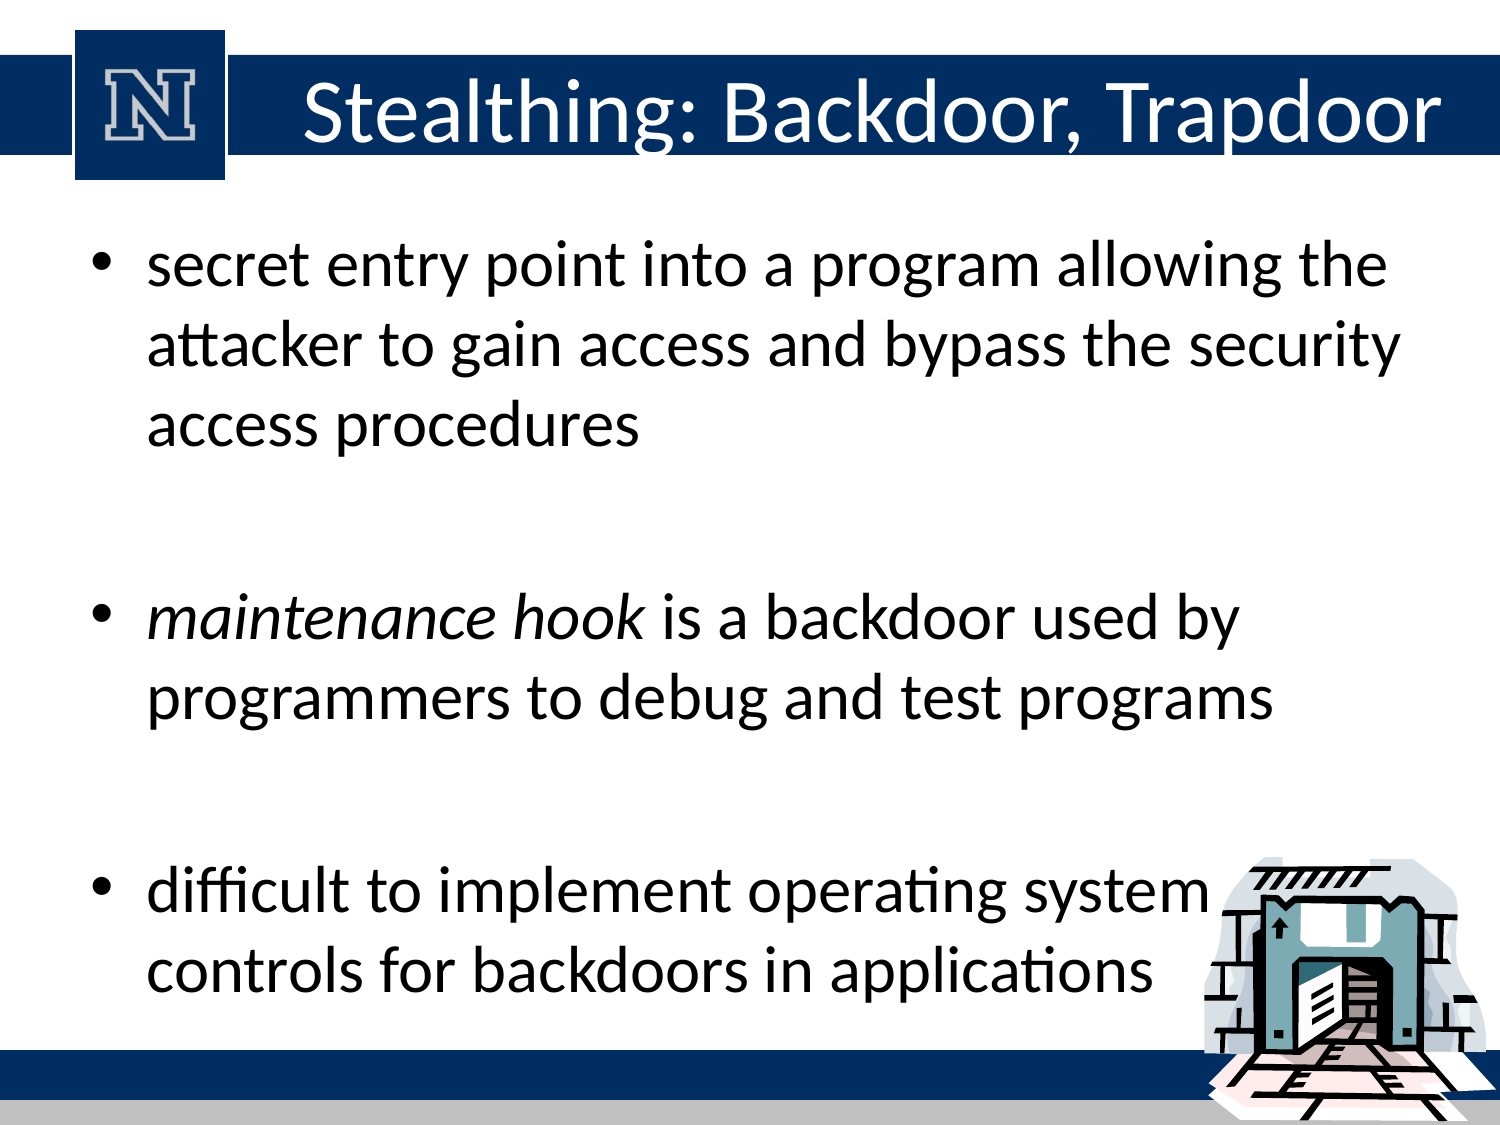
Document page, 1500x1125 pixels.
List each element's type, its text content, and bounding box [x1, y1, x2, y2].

picture [1204, 845, 1500, 1125]
title Stealthing: Backdoor, Trapdoor [287, 12, 1475, 200]
list secret entry point into a program allowing the attacker to gain access and bypass the security access procedures maintenance hook is a backdoor used by programmers to debug and test programs difficult to implement operating system controls for backdoors in applications [75, 212, 1425, 1005]
picture [75, 30, 225, 180]
